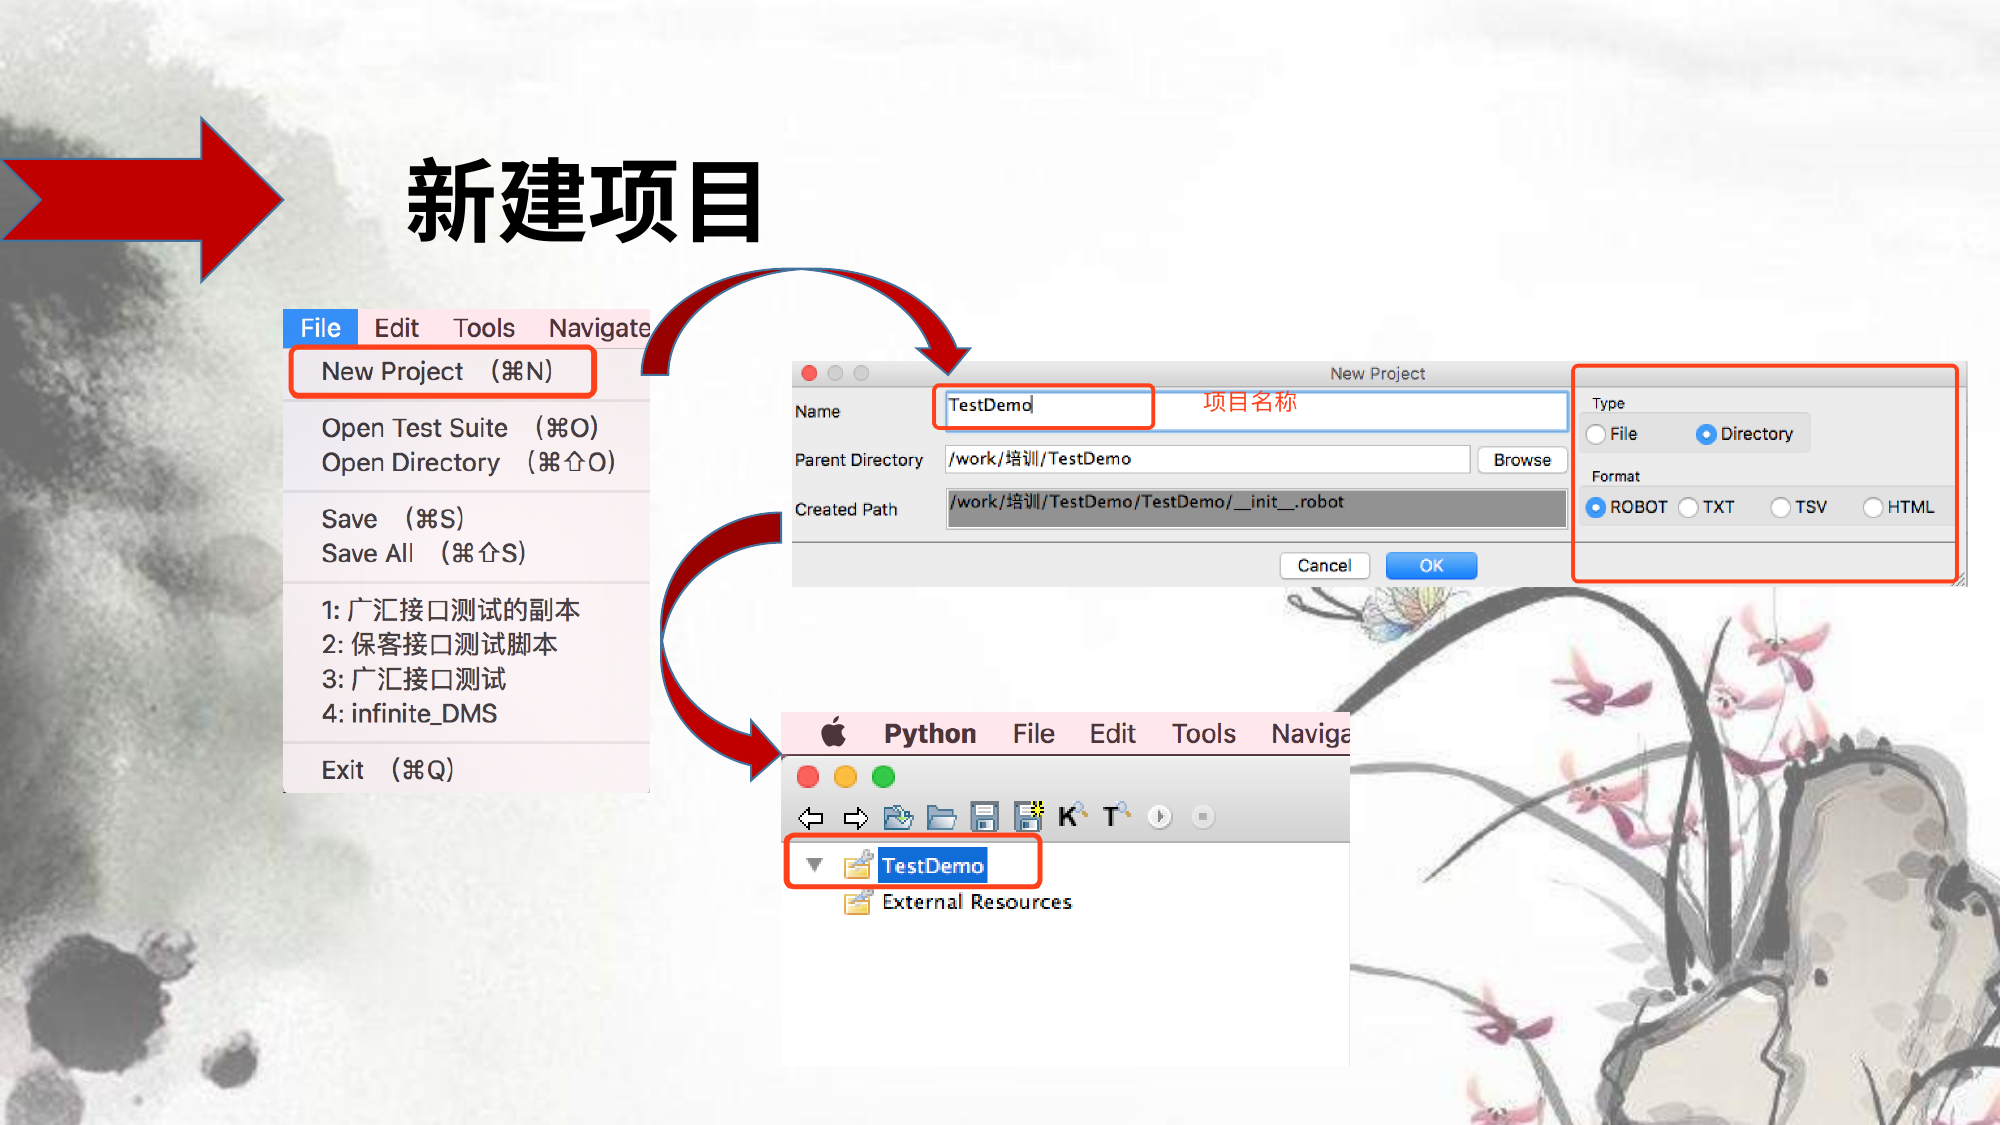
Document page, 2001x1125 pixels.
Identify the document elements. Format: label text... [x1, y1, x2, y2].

text_box [660, 511, 783, 783]
picture [283, 309, 650, 793]
text_box [0, 115, 285, 285]
text_box 新建项目 [390, 136, 788, 262]
picture [781, 712, 1350, 1066]
picture [792, 361, 1968, 587]
text_box [650, 267, 973, 376]
